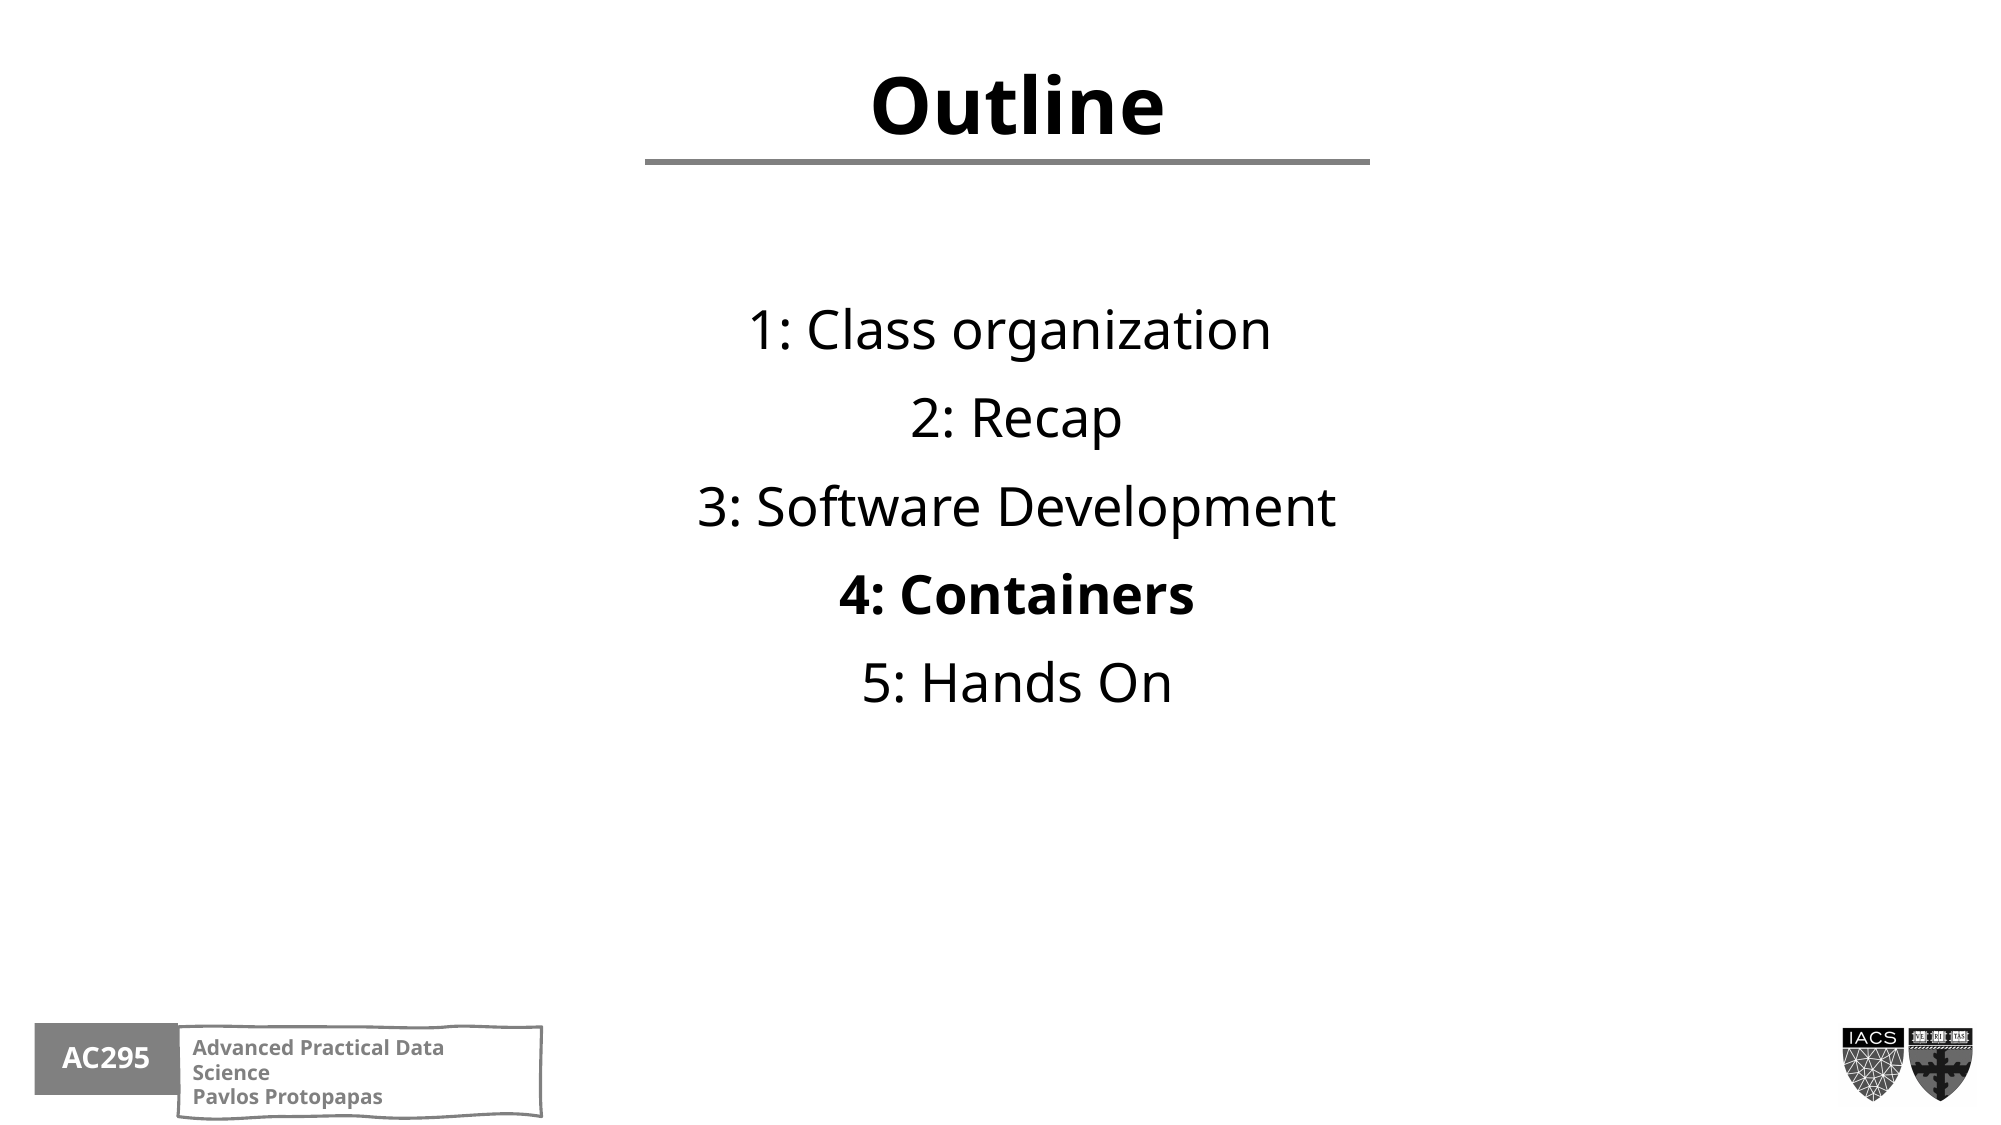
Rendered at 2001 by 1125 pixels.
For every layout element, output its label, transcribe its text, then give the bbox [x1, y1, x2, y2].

picture [1838, 1023, 1977, 1107]
list 1: Class organization 2: Recap 3: Software Development 4: Containers 5: Hands On [290, 287, 1745, 953]
list Outline [167, 48, 1868, 160]
